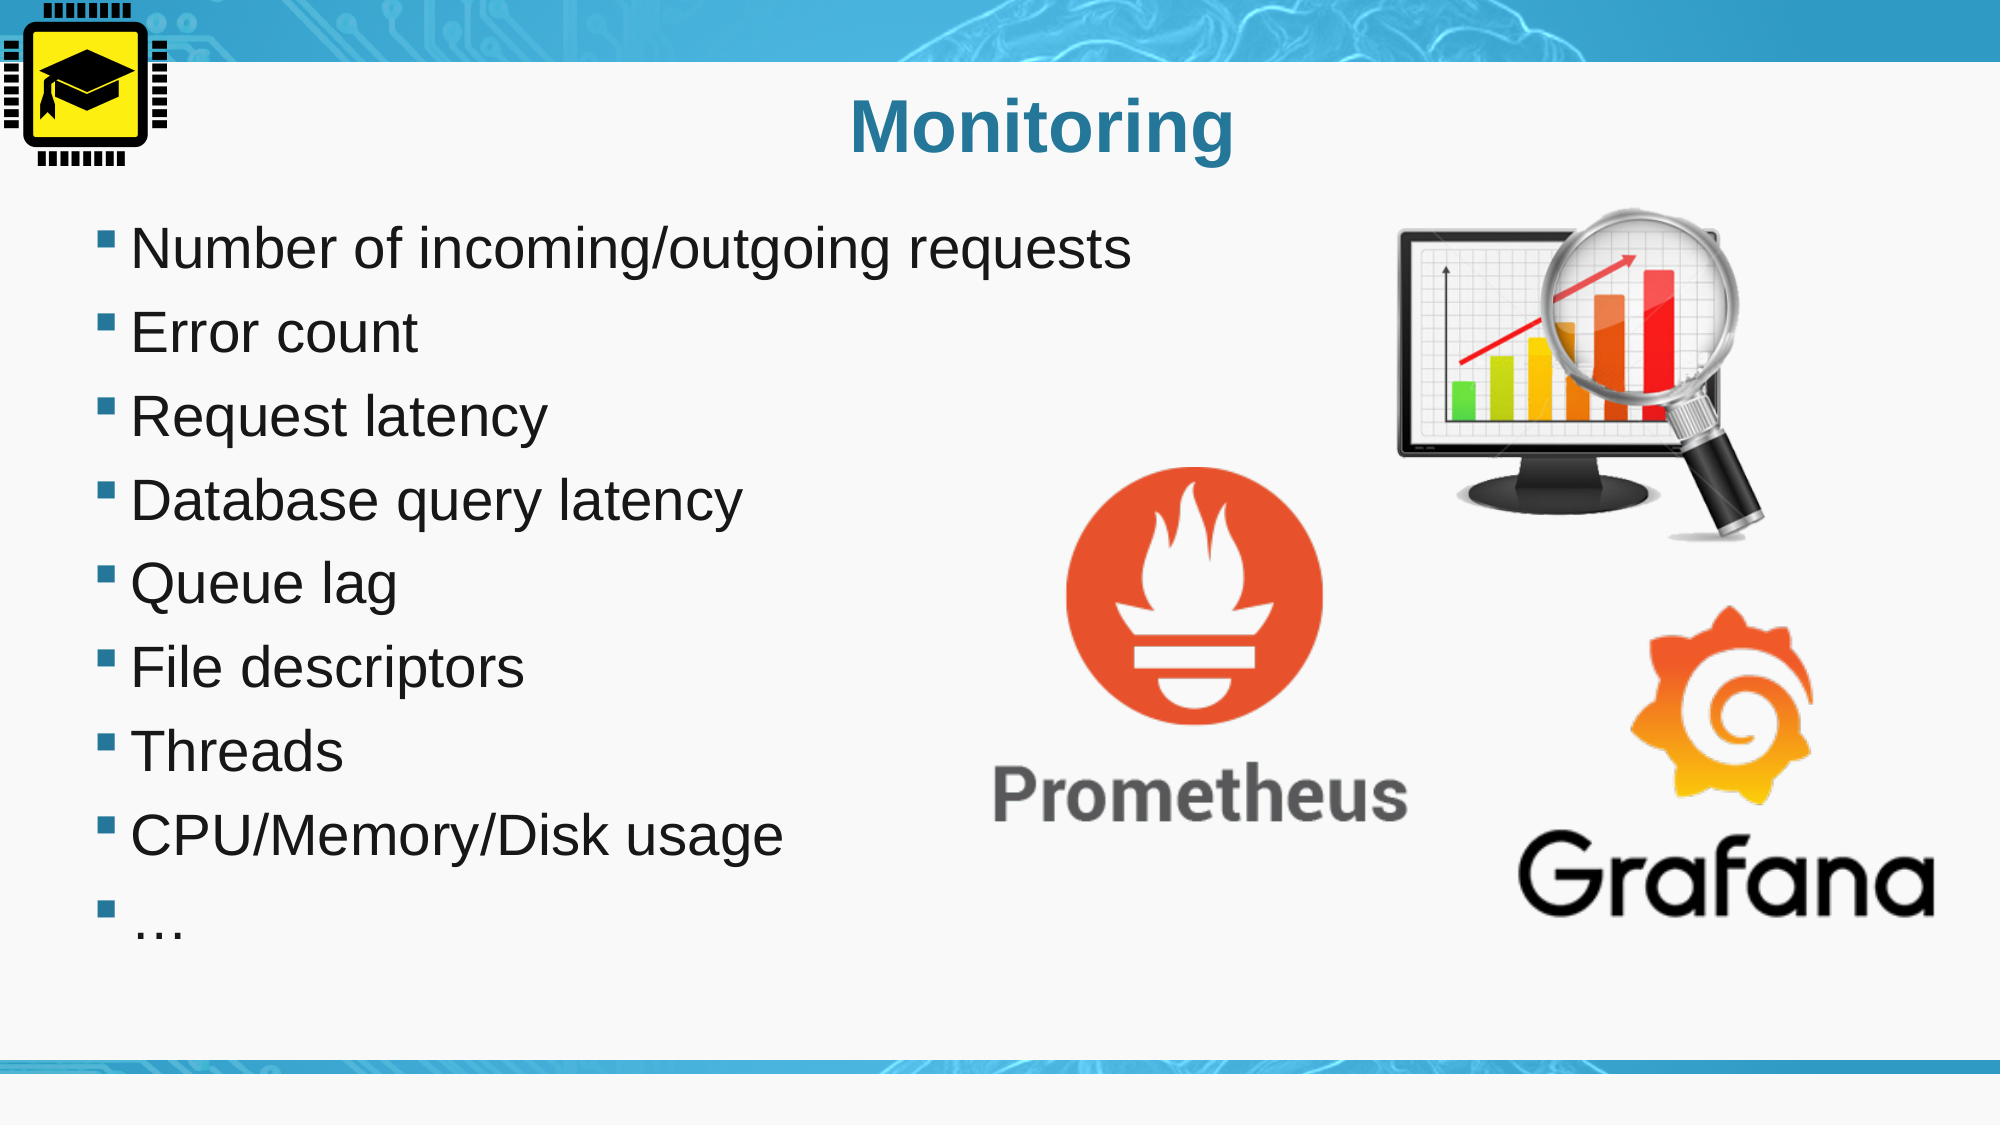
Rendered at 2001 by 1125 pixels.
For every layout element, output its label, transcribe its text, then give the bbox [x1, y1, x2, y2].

picture [926, 179, 1974, 1008]
picture [0, 1060, 2000, 1074]
title Monitoring [170, 76, 1915, 180]
picture [0, 0, 2000, 166]
list Number of incoming/outgoing requests Error count Request latency Database query latency Queue lag File descriptors Threads CPU/Memory/Disk usage … [77, 210, 1947, 1033]
